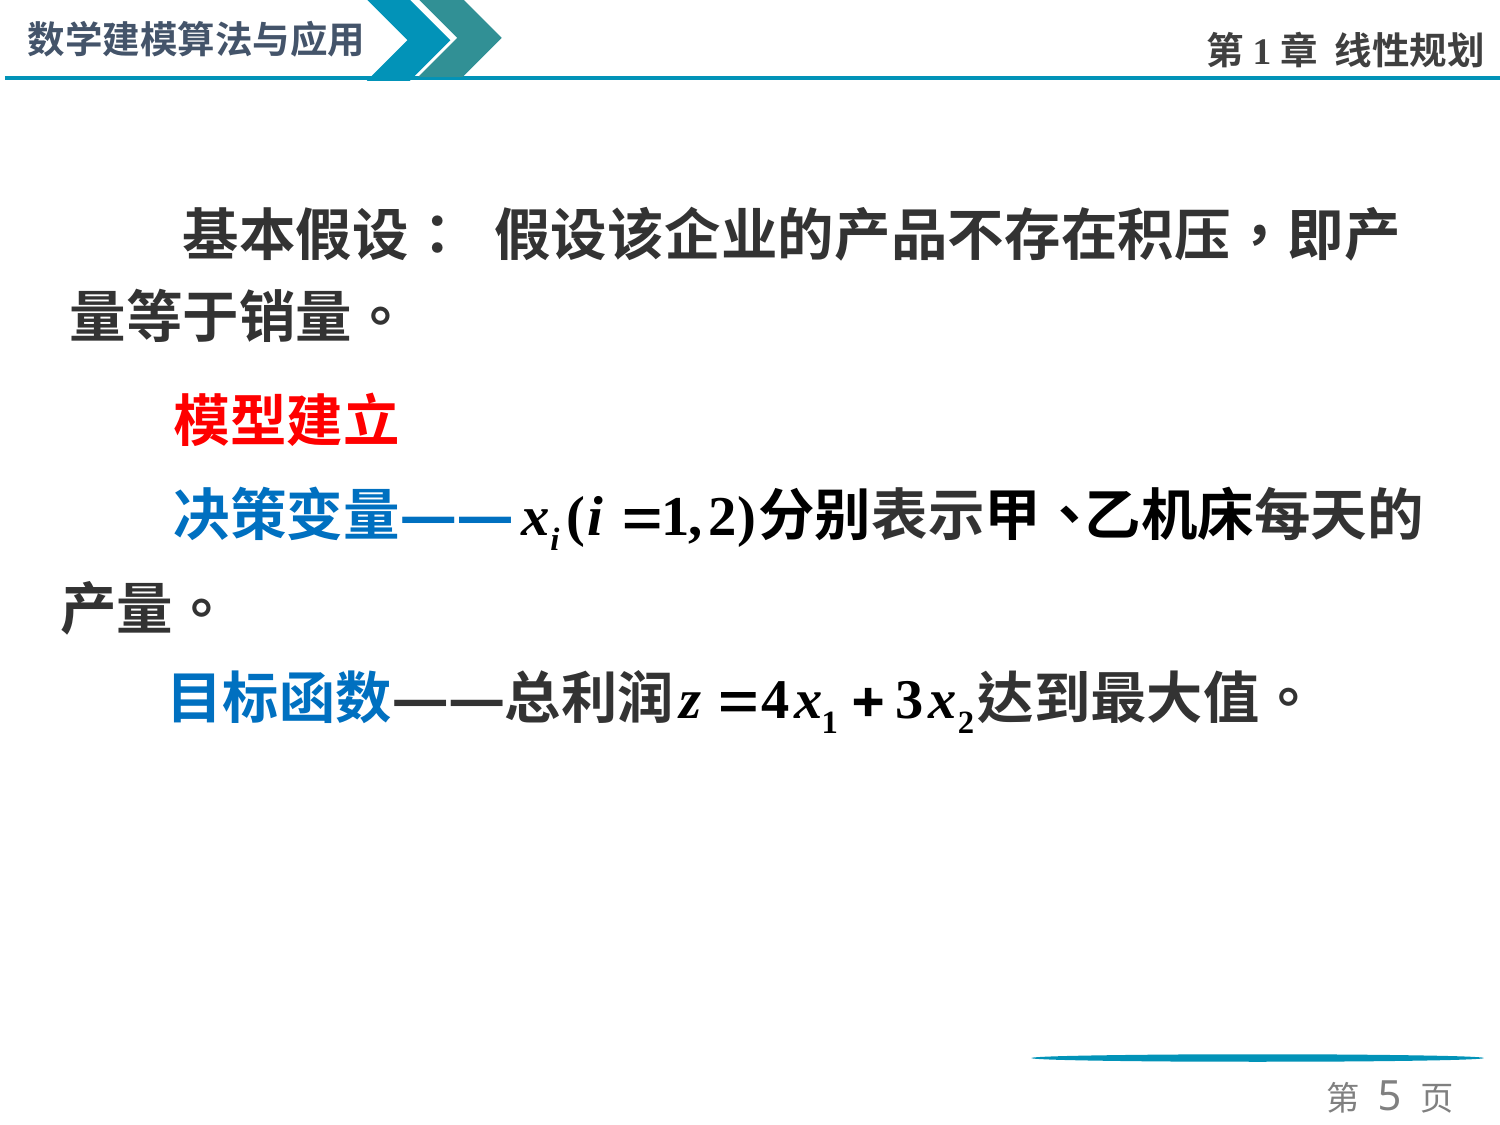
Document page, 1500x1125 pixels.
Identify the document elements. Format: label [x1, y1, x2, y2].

text_box [53, 654, 1357, 1114]
text_box [60, 377, 1424, 837]
text_box [69, 197, 1402, 377]
